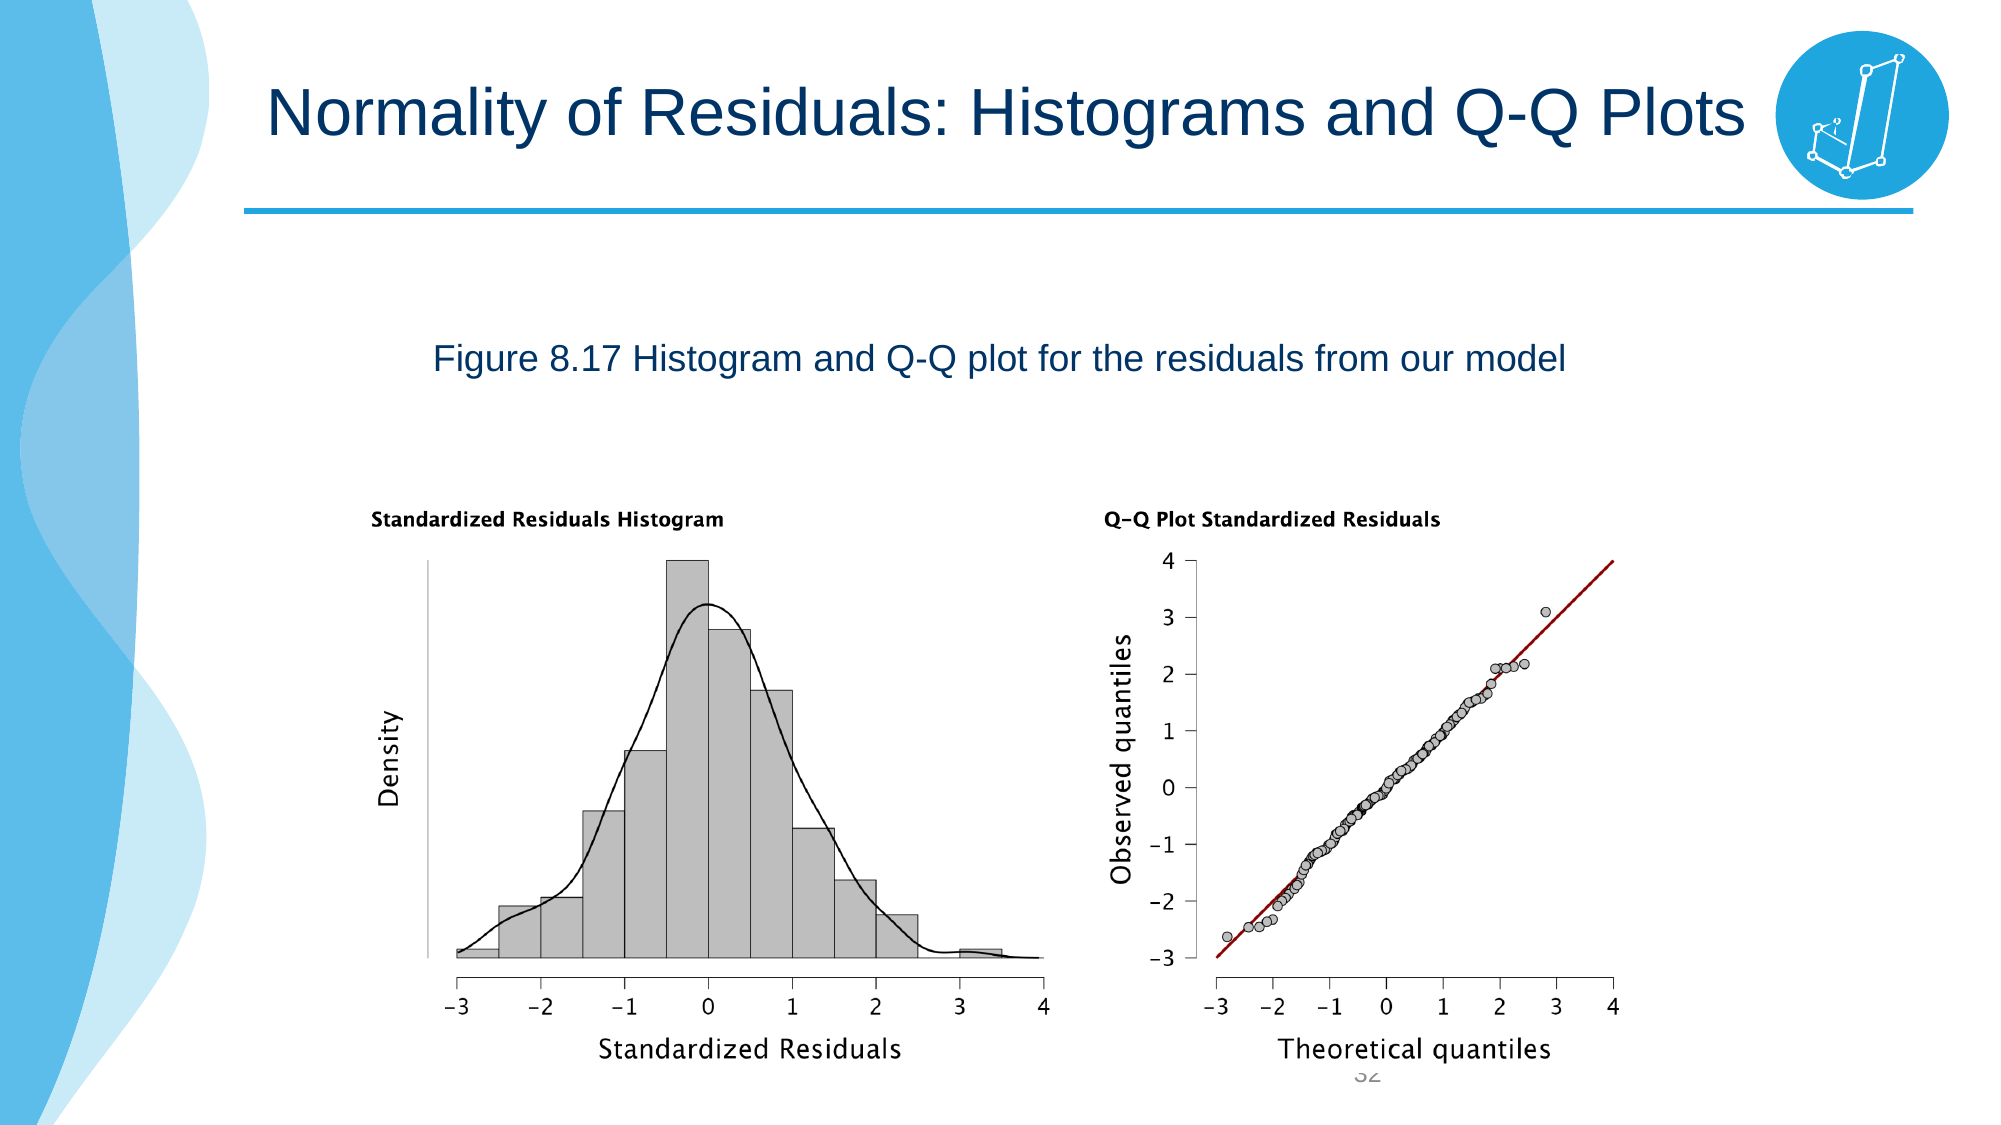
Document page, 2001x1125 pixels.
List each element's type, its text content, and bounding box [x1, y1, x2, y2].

list Figure 8.17 Histogram and Q-Q plot for the residuals from our model [353, 326, 1647, 487]
title Normality of Residuals: Histograms and Q-Q Plots [244, 19, 1772, 212]
picture [362, 498, 1638, 1073]
slide_number 32 [1059, 1073, 1397, 1103]
